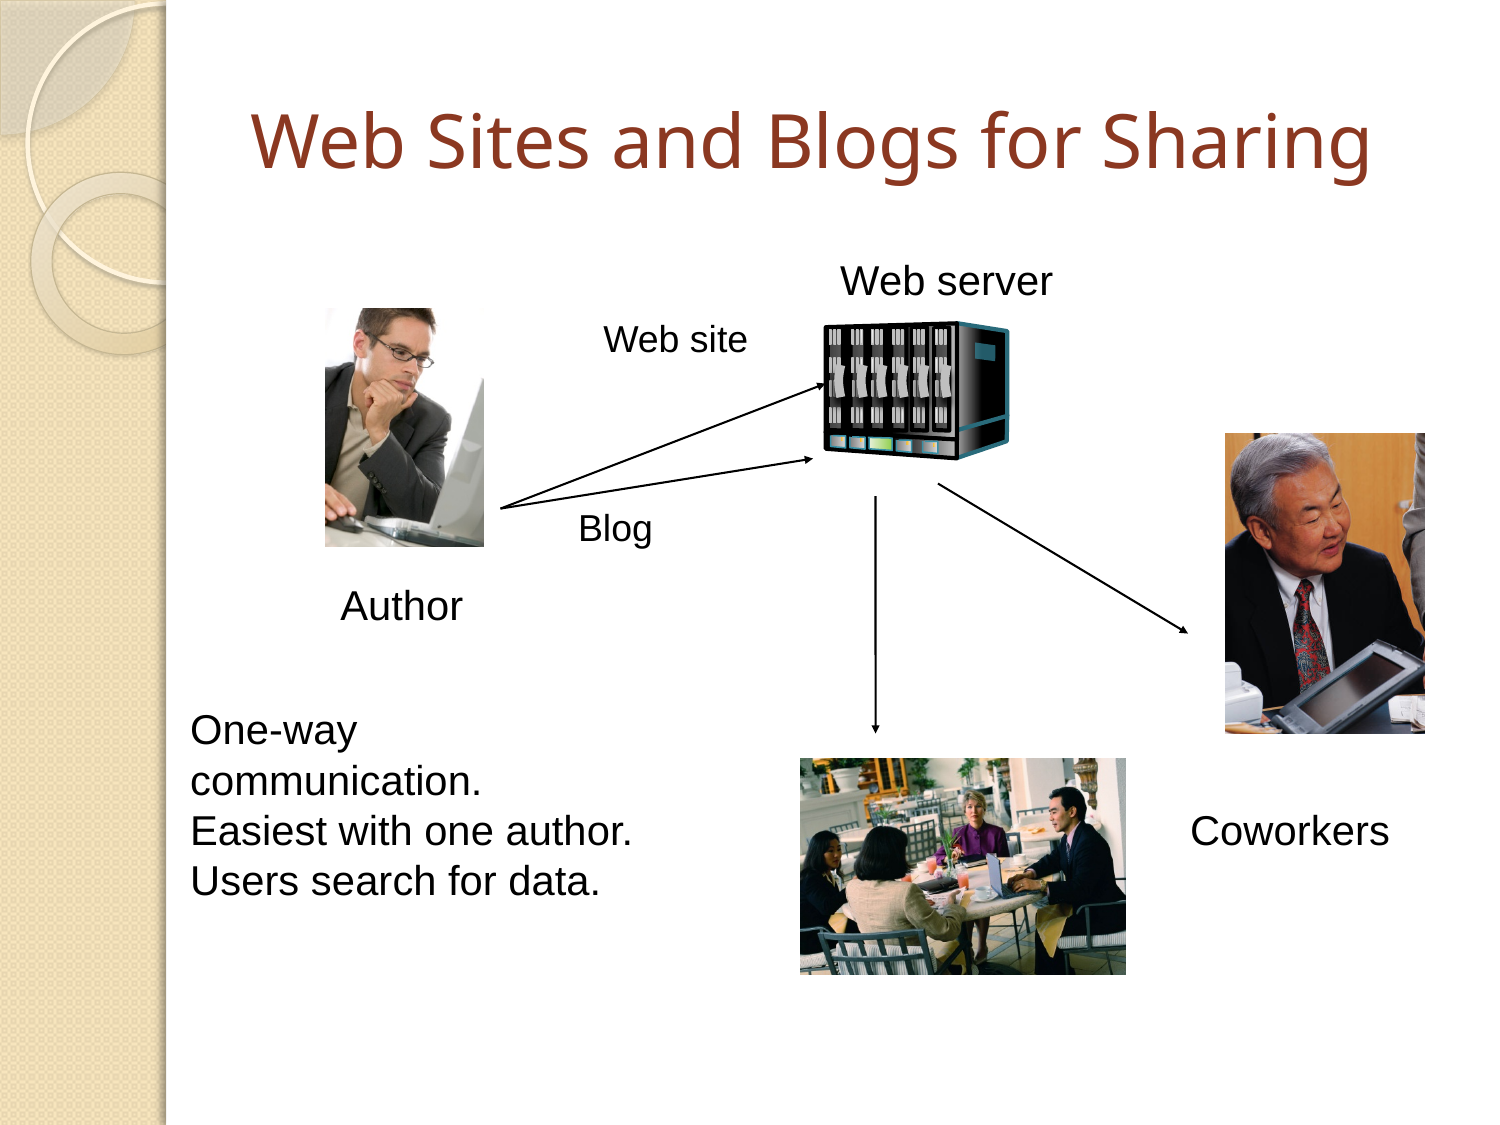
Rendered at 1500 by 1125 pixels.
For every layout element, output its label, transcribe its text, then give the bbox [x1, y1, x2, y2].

title Web Sites and Blogs for Sharing [235, 45, 1466, 233]
text_box Coworkers [1175, 796, 1406, 861]
text_box [937, 483, 1189, 634]
text_box [871, 496, 880, 734]
text_box [578, 455, 814, 496]
text_box Blog [563, 496, 668, 556]
picture [325, 308, 484, 547]
text_box Web server [825, 246, 1069, 311]
picture [800, 758, 1126, 976]
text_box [825, 322, 1008, 459]
text_box Author [325, 571, 479, 636]
text_box Web site [588, 308, 764, 368]
picture [1225, 433, 1426, 734]
text_box One-way communication. Easiest with one author. Users search for data. [175, 696, 676, 911]
